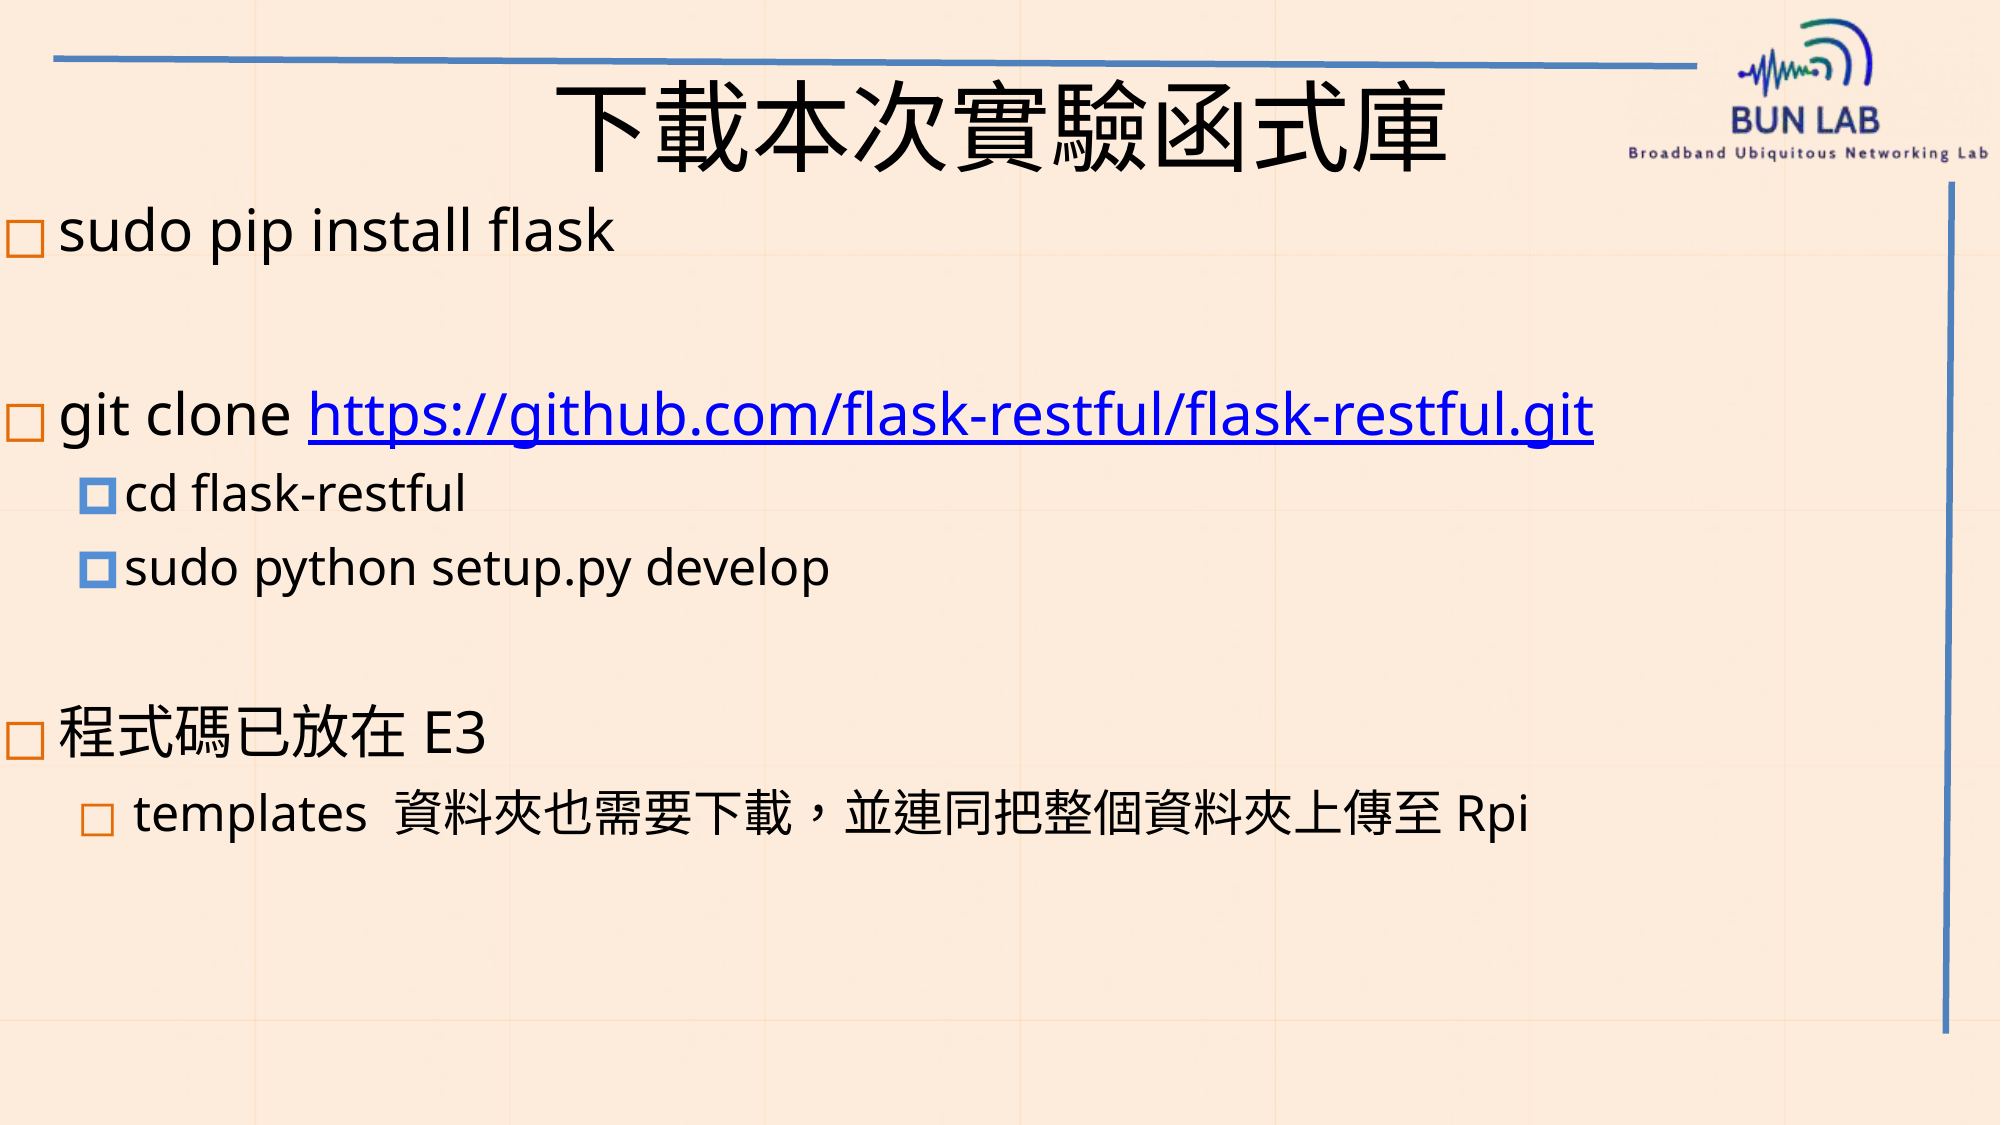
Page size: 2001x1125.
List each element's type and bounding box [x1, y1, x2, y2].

text_box [0, 0, 2000, 1125]
